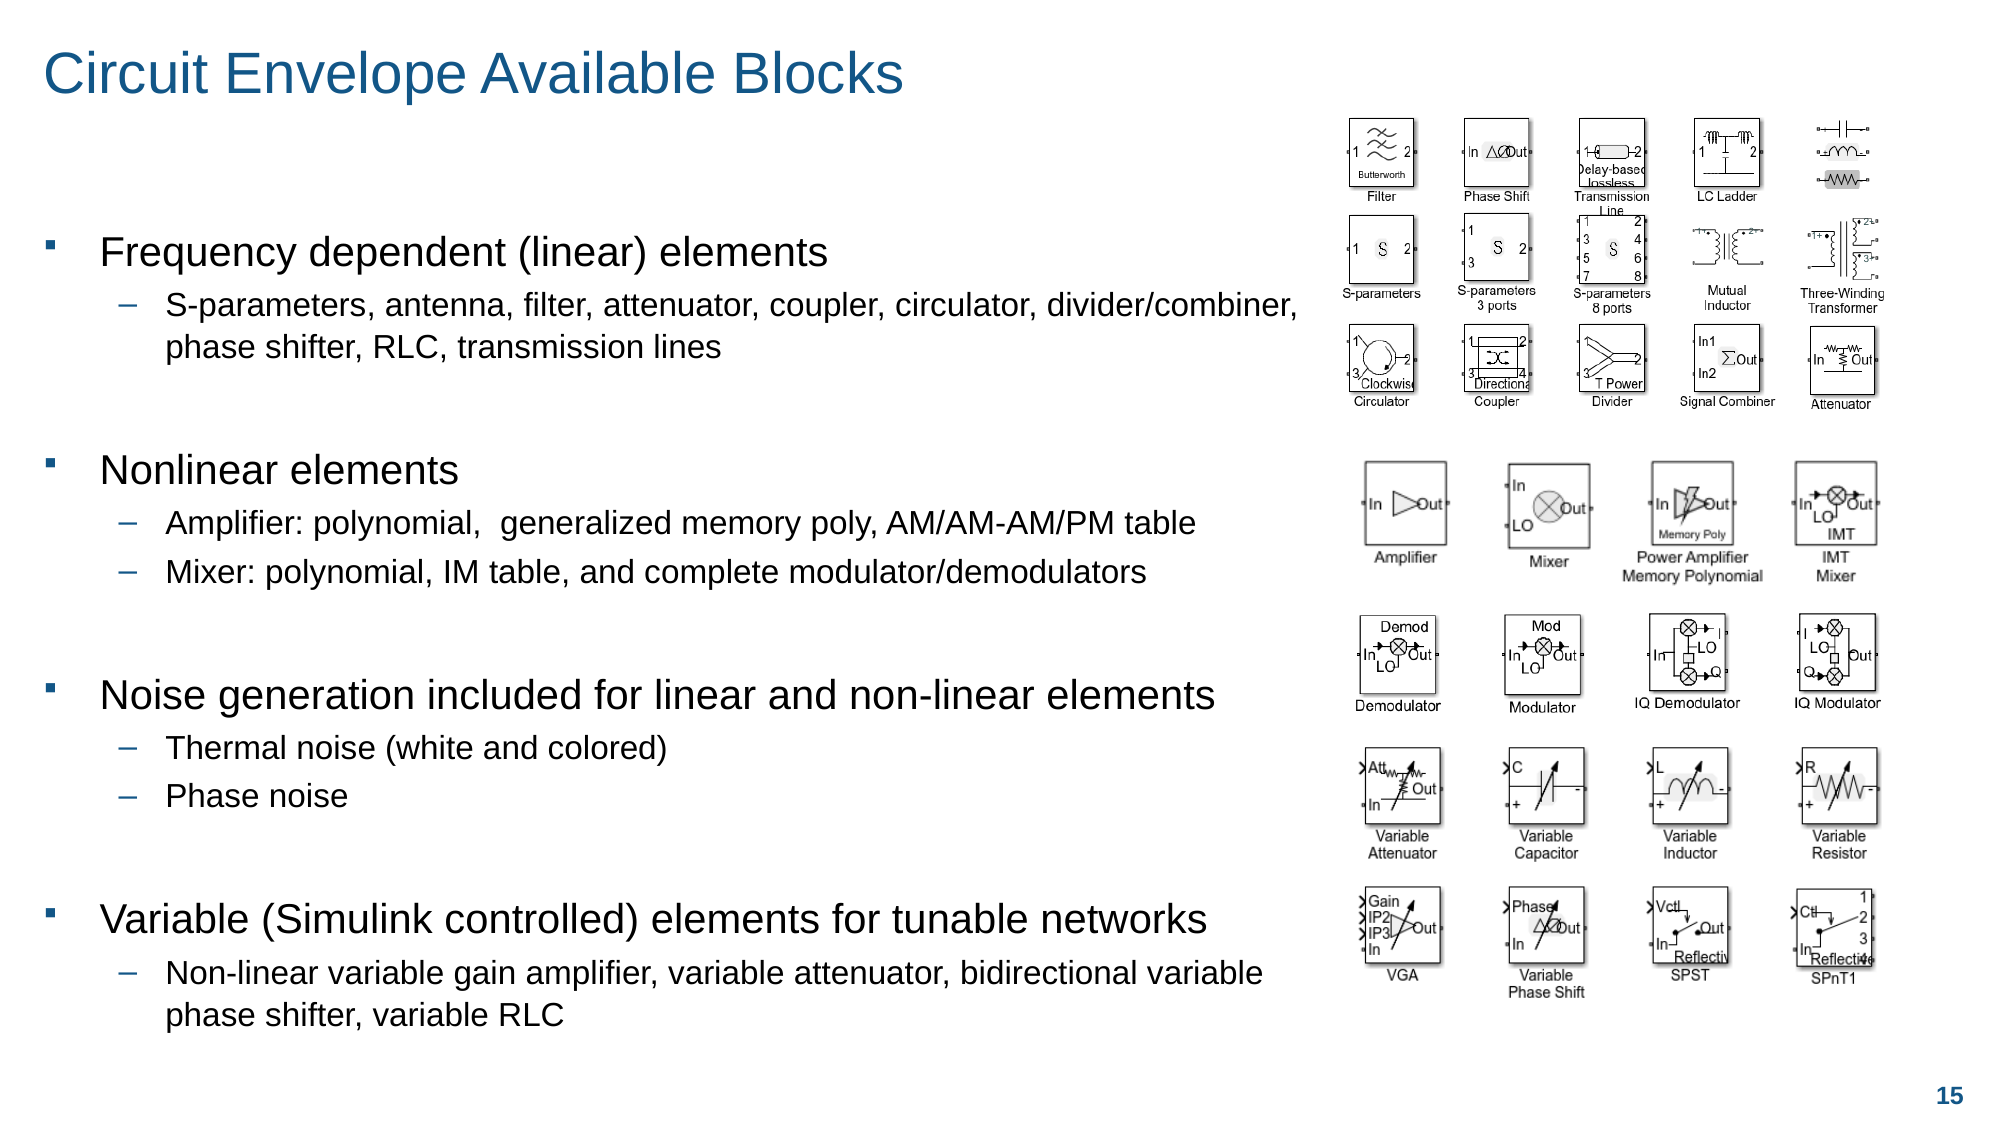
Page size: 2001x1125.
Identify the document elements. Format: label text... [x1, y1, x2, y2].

list Frequency dependent (linear) elements S-parameters, antenna, filter, attenuator, coupler, circulator, divider/combiner, phase shifter, RLC, transmission lines Nonlinear elements Amplifier: polynomial, generalized memory poly, AM/AM-AM/PM table Mixer: polynomial, IM table, and complete modulator/demodulators Noise generation included for linear and non-linear elements Thermal noise (white and colored) Phase noise Variable (Simulink controlled) elements for tunable networks Non-linear variable gain amplifier, variable attenuator, bidirectional variable phase shifter, variable RLC [28, 216, 1348, 1012]
picture [1338, 109, 1895, 413]
picture [1339, 602, 1895, 726]
title Circuit Envelope Available Blocks [28, 28, 2000, 191]
picture [1332, 728, 1903, 1016]
picture [1347, 450, 1903, 594]
